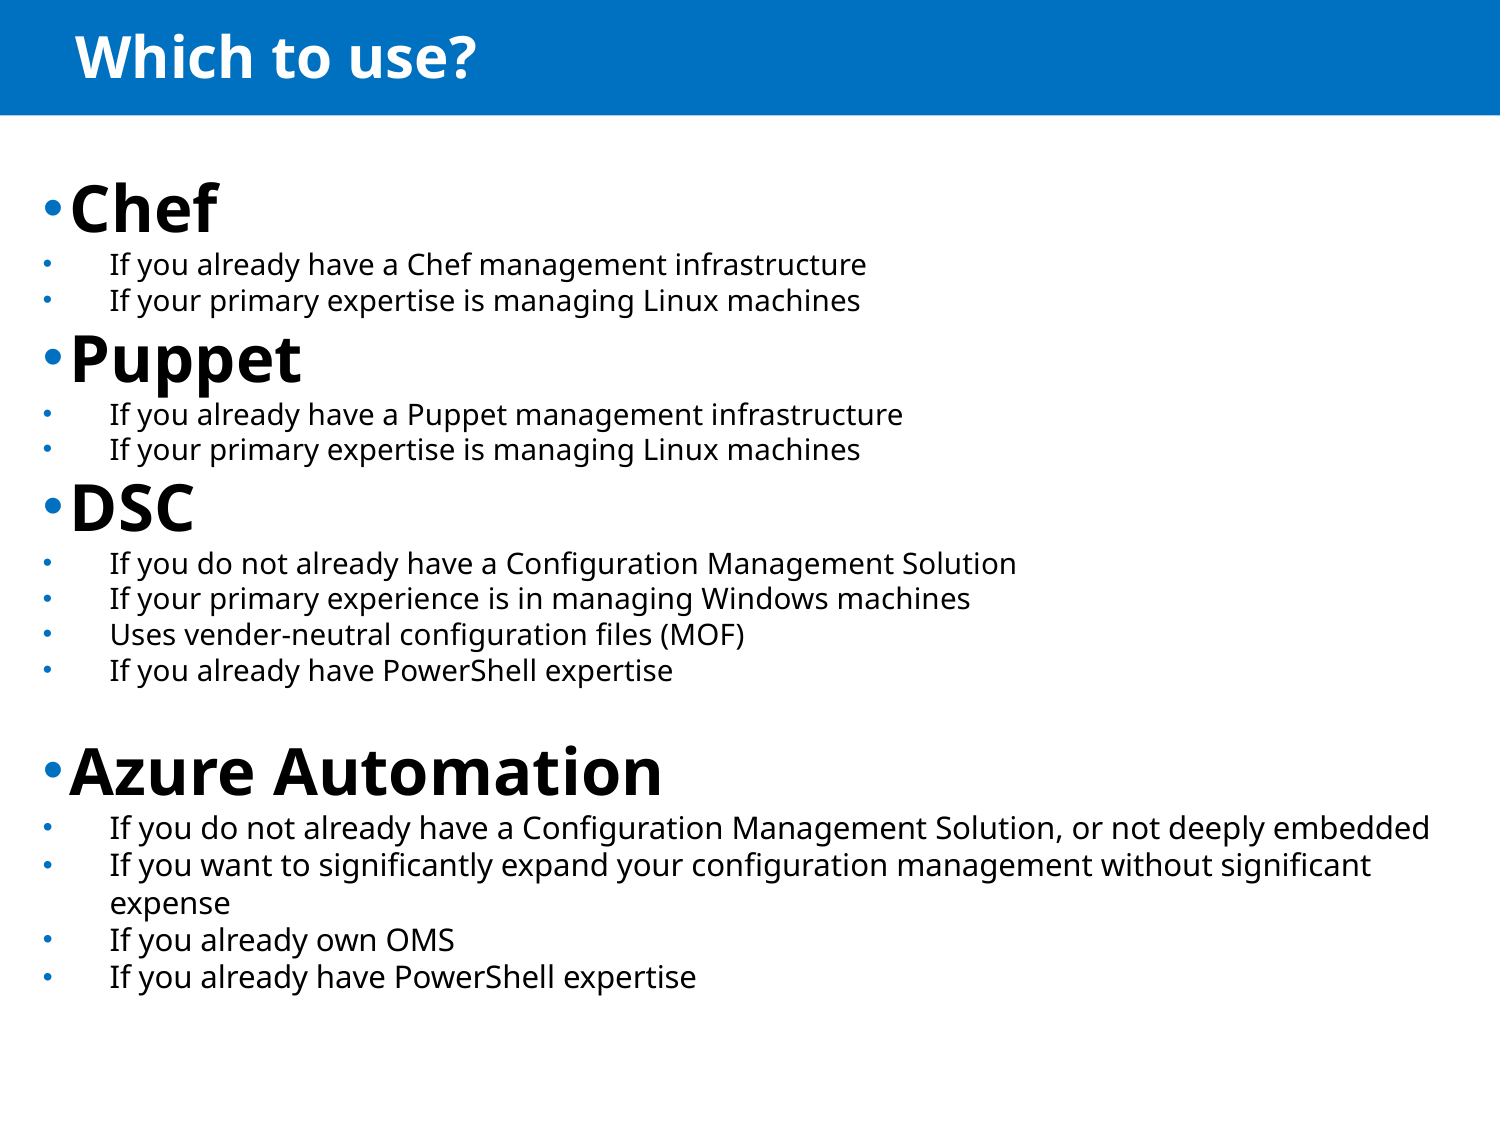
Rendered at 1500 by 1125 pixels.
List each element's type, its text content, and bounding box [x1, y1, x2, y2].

list Chef If you already have a Chef management infrastructure If your primary expertise is managing Linux machines Puppet If you already have a Puppet management infrastructure If your primary expertise is managing Linux machines DSC If you do not already have a Configuration Management Solution If your primary experience is in managing Windows machines Uses vender-neutral configuration files (MOF) If you already have PowerShell expertise Azure Automation If you do not already have a Configuration Management Solution, or not deeply embedded If you want to significantly expand your configuration management without significant expense If you already own OMS If you already have PowerShell expertise [42, 167, 1450, 1013]
title Which to use? [75, 0, 1351, 122]
